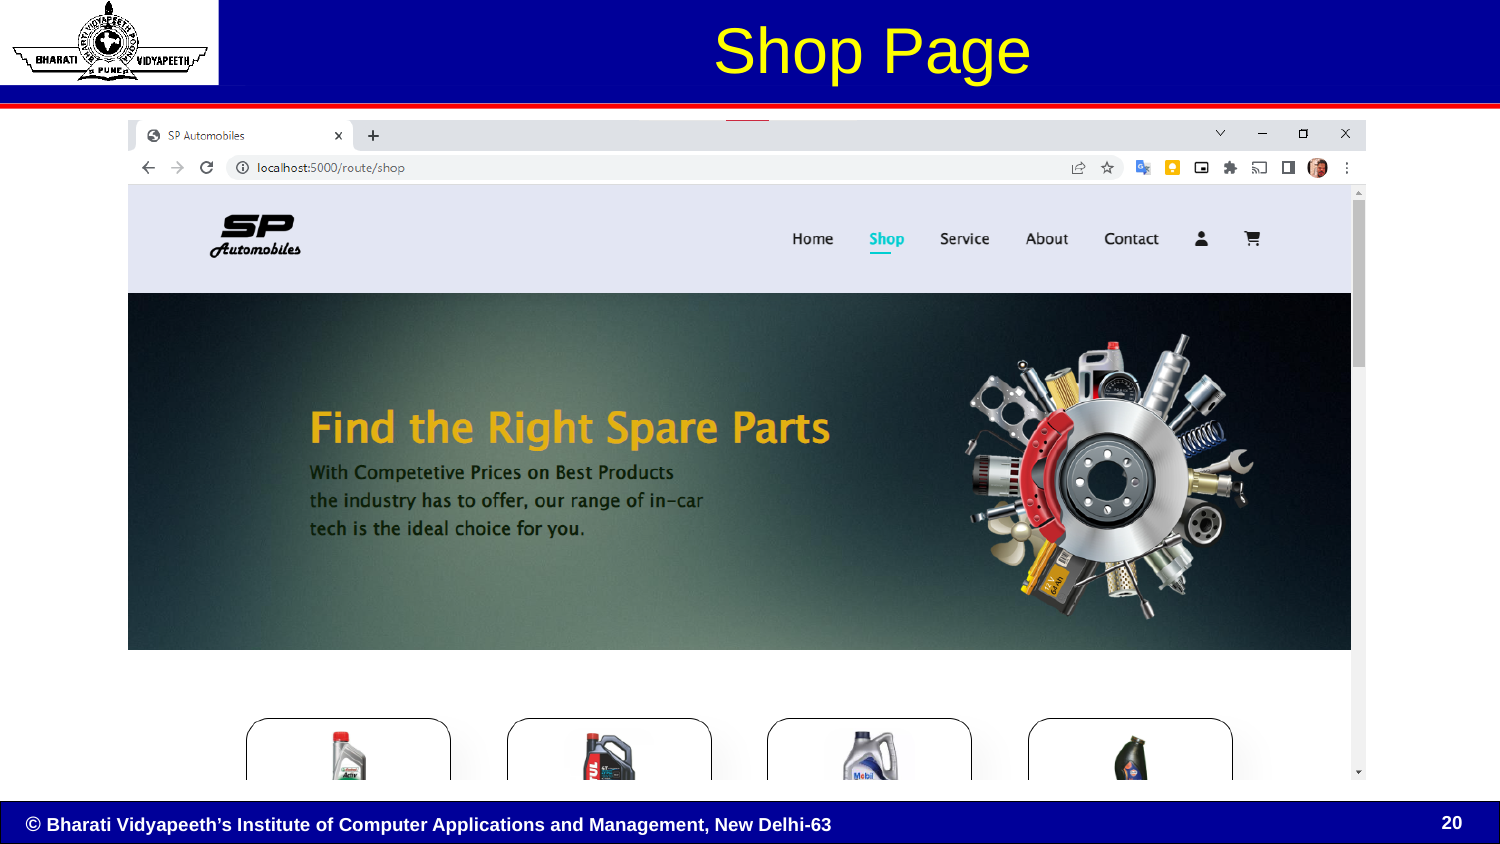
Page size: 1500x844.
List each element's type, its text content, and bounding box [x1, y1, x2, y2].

title Shop Page [246, 2, 1500, 85]
picture [128, 120, 1366, 780]
picture [12, 1, 208, 81]
